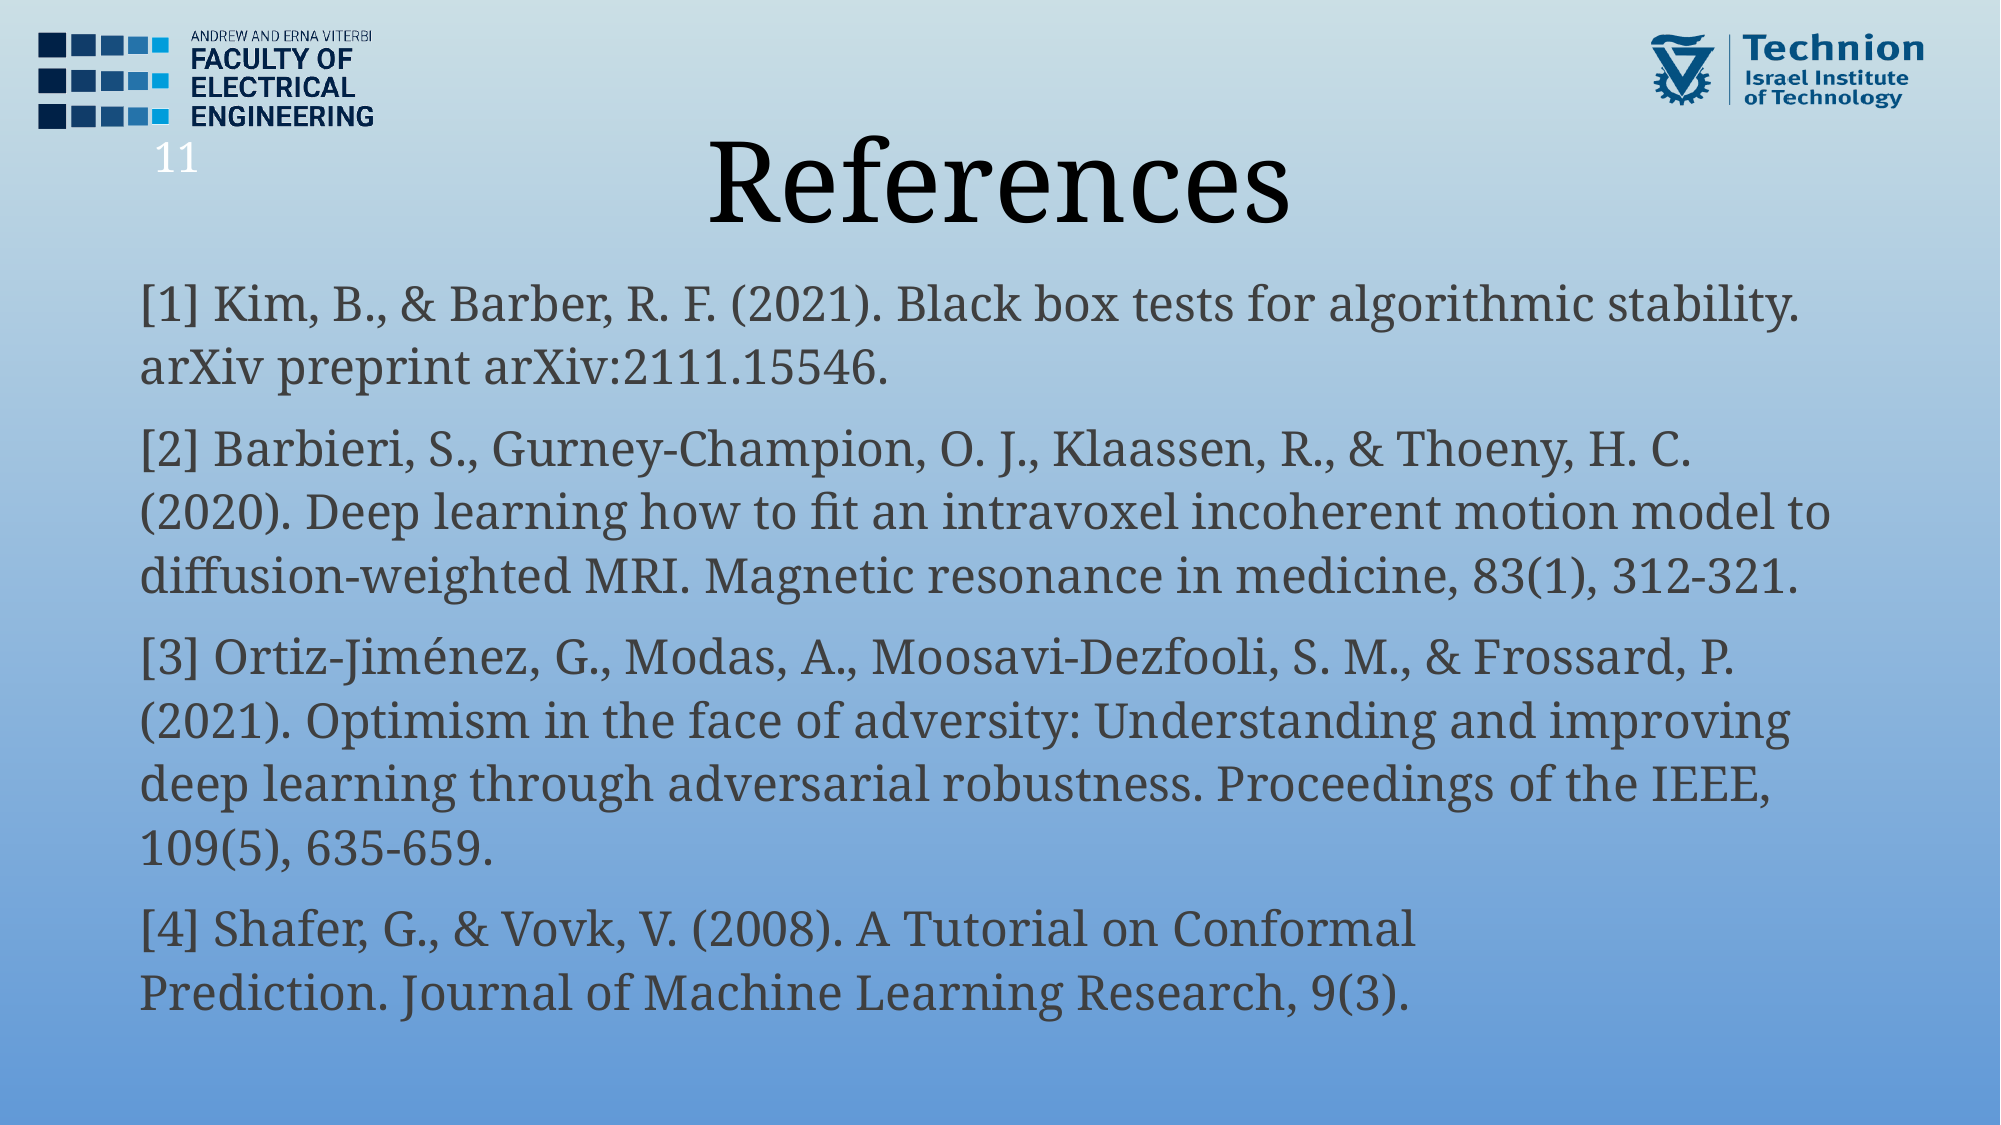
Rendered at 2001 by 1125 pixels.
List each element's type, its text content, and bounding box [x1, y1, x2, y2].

list [1] Kim, B., & Barber, R. F. (2021). Black box tests for algorithmic stability. arXiv preprint arXiv:2111.15546.‏ [2] Barbieri, S., Gurney‐Champion, O. J., Klaassen, R., & Thoeny, H. C. (2020). Deep learning how to fit an intravoxel incoherent motion model to diffusion‐weighted MRI. Magnetic resonance in medicine, 83(1), 312-321.‏ [3] Ortiz-Jiménez, G., Modas, A., Moosavi-Dezfooli, S. M., & Frossard, P. (2021). Optimism in the face of adversity: Understanding and improving deep learning through adversarial robustness. Proceedings of the IEEE, 109(5), 635-659. [4] Shafer, G., & Vovk, V. (2008). A Tutorial on Conformal Prediction. Journal of Machine Learning Research, 9(3). [119, 259, 1852, 1059]
slide_number 11 [87, 150, 216, 190]
picture [29, 17, 402, 142]
title References [0, 102, 2000, 313]
picture [1637, 25, 1942, 116]
